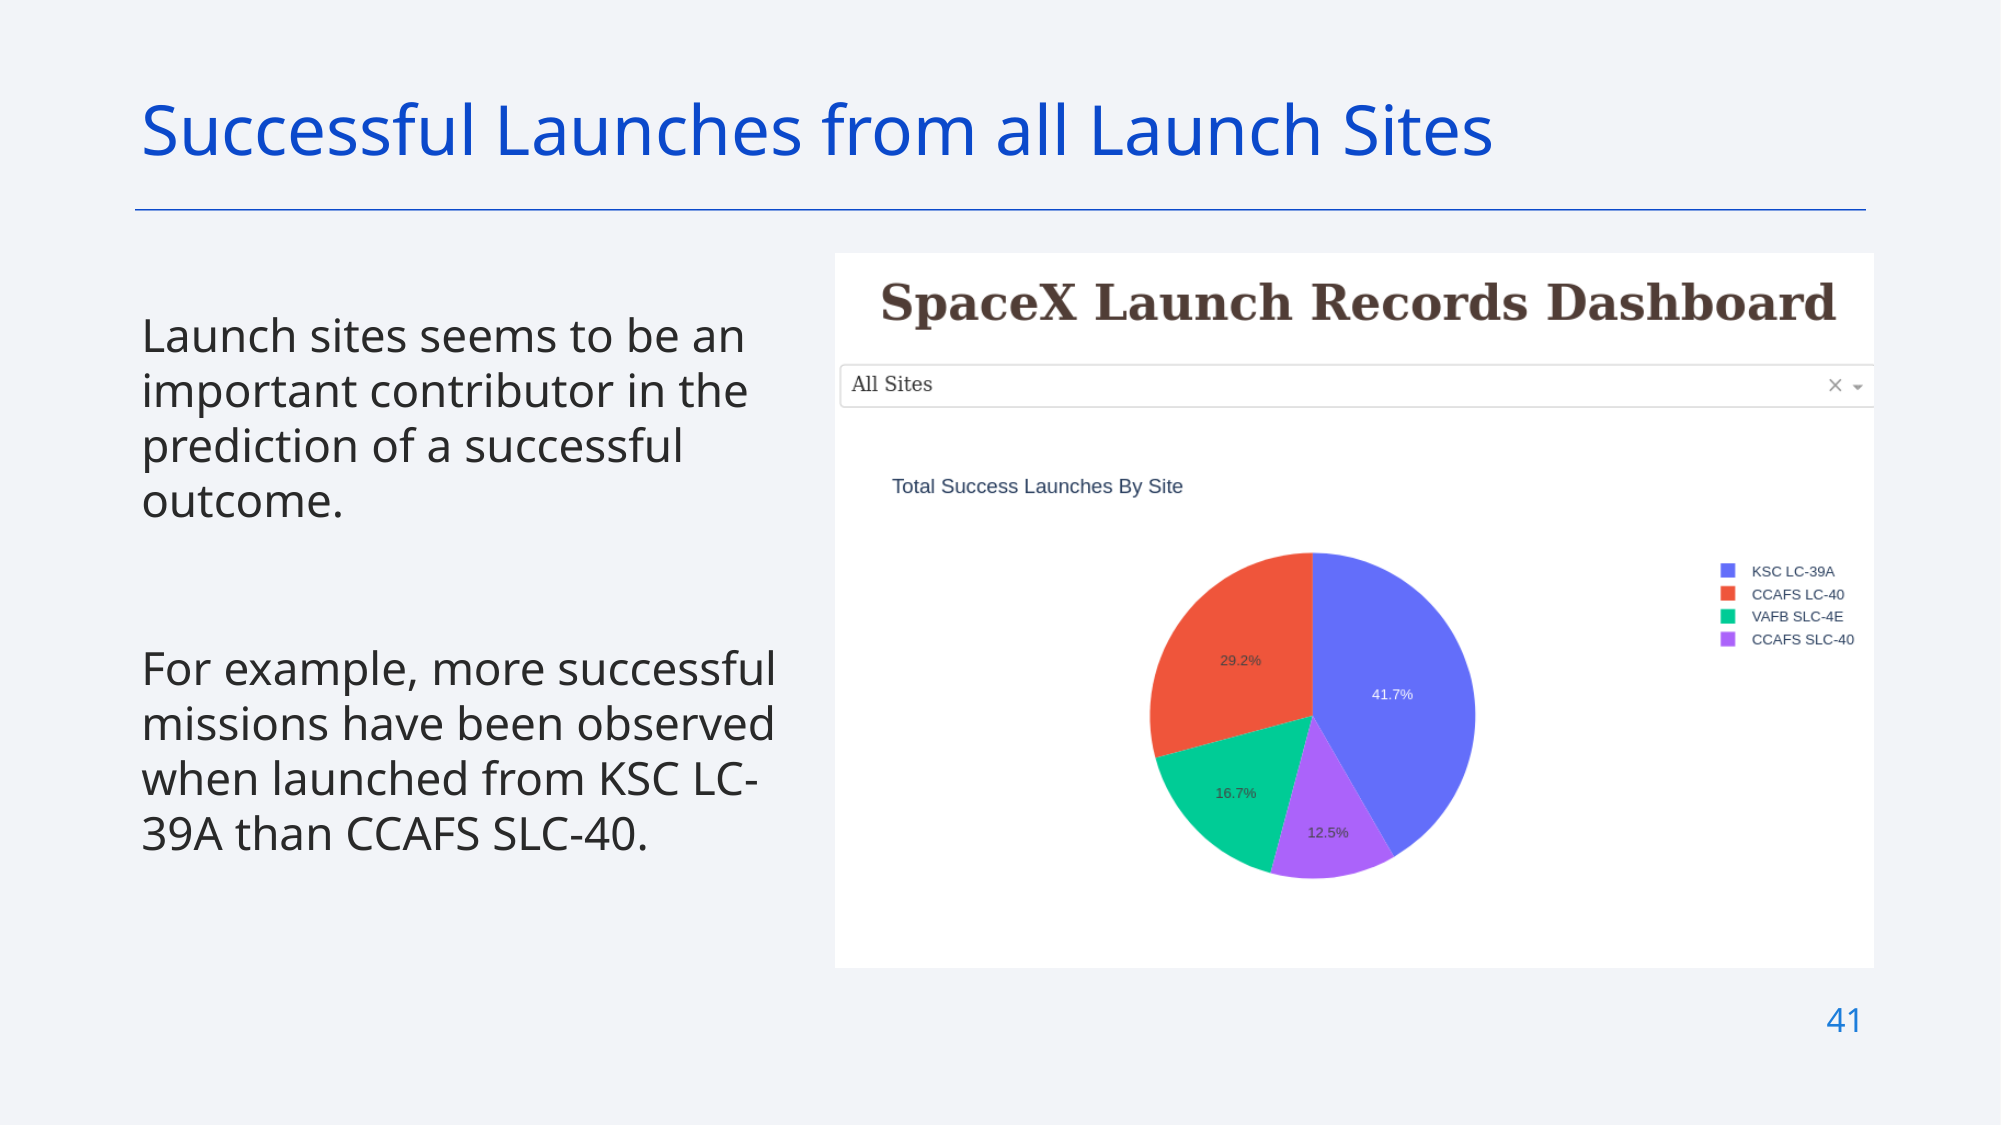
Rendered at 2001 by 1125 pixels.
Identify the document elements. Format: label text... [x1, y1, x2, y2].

text_box Successful Launches from all Launch Sites [126, 88, 1852, 179]
slide_number 41 [1429, 988, 1880, 1055]
picture [0, 0, 2001, 1125]
list Launch sites seems to be an important contributor in the prediction of a successful outcome. For example, more successful missions have been observed when launched from KSC LC-39A than CCAFS SLC-40. [126, 299, 818, 1014]
